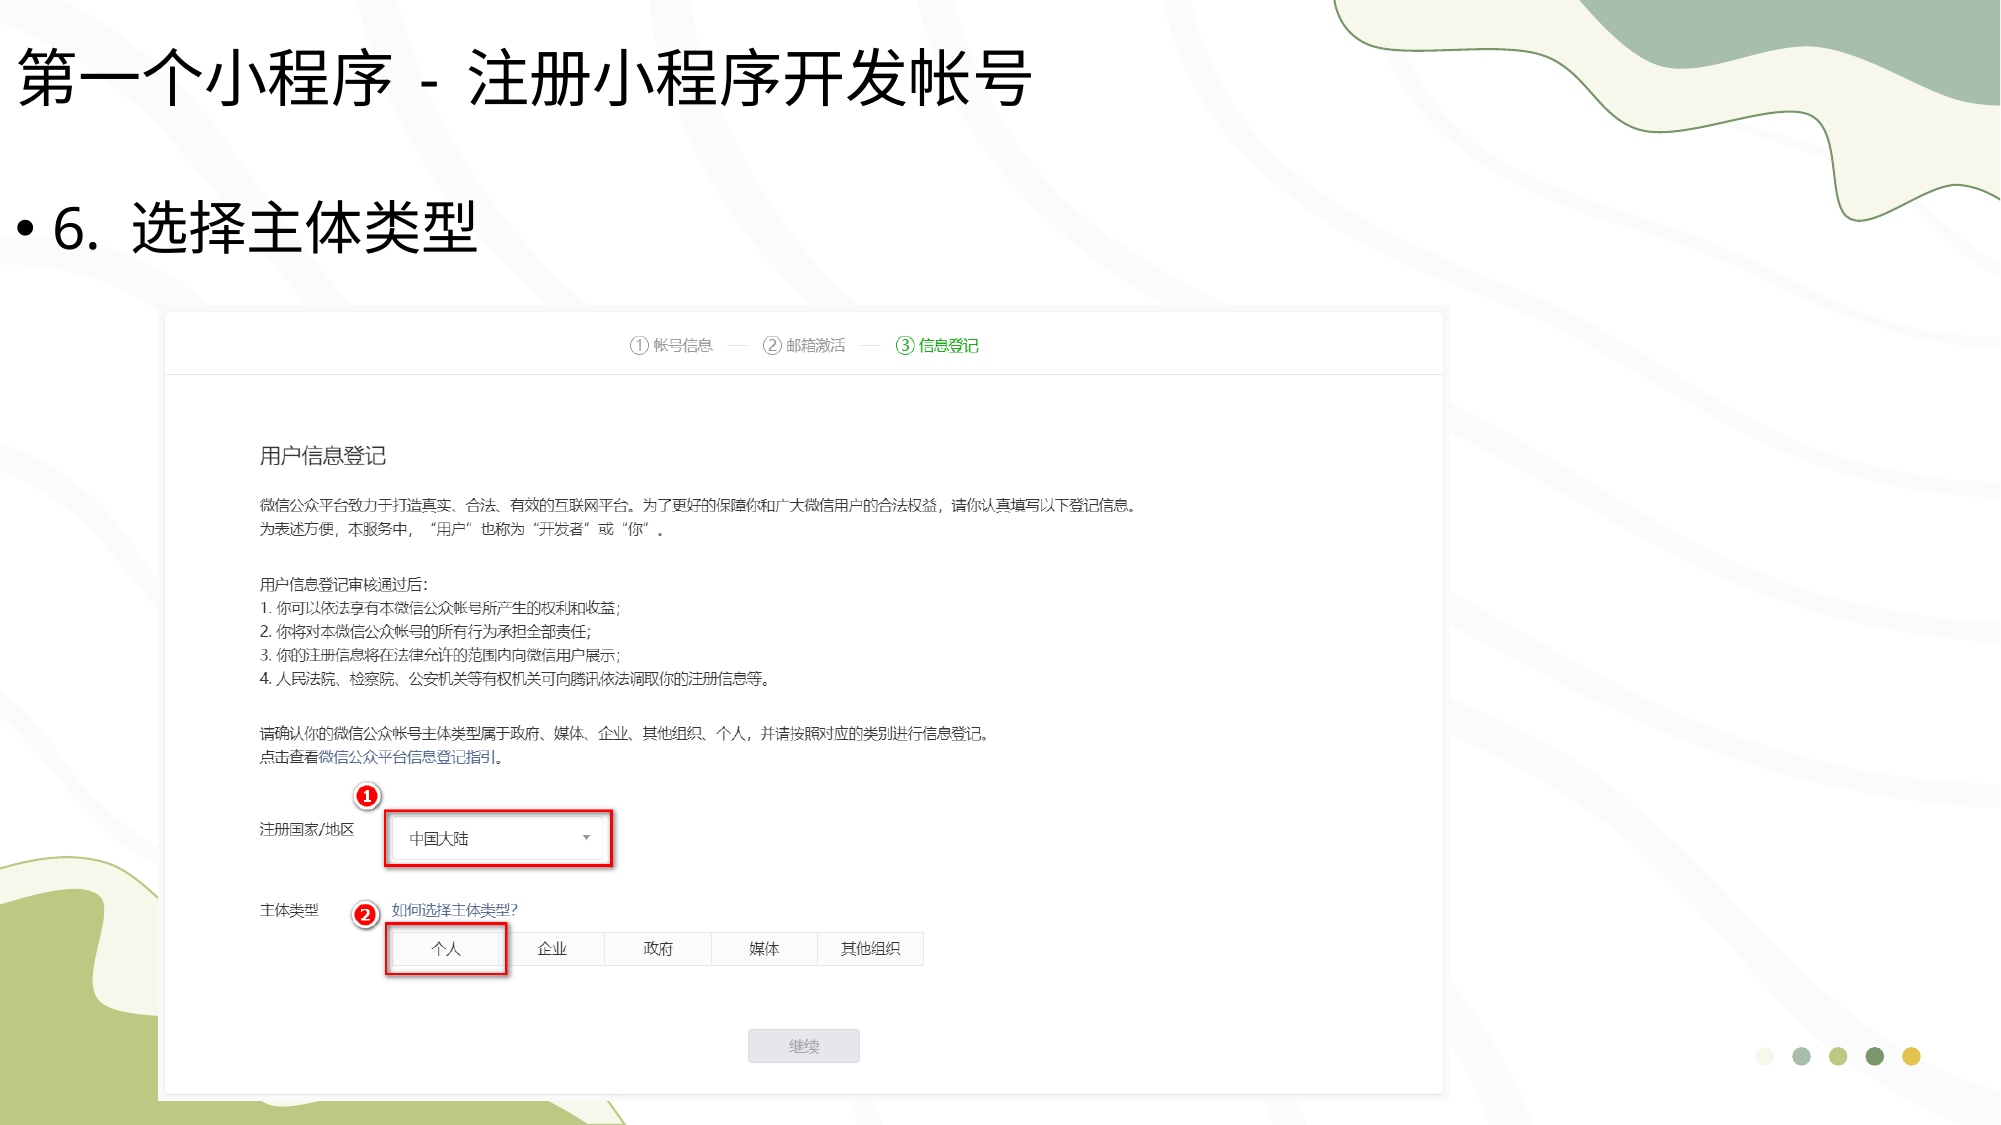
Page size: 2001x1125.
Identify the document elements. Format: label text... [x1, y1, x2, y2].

list 6. 选择主体类型 [0, 192, 1616, 278]
picture [158, 305, 1449, 1101]
title 第一个小程序 - 注册小程序开发帐号 [0, 38, 1439, 124]
